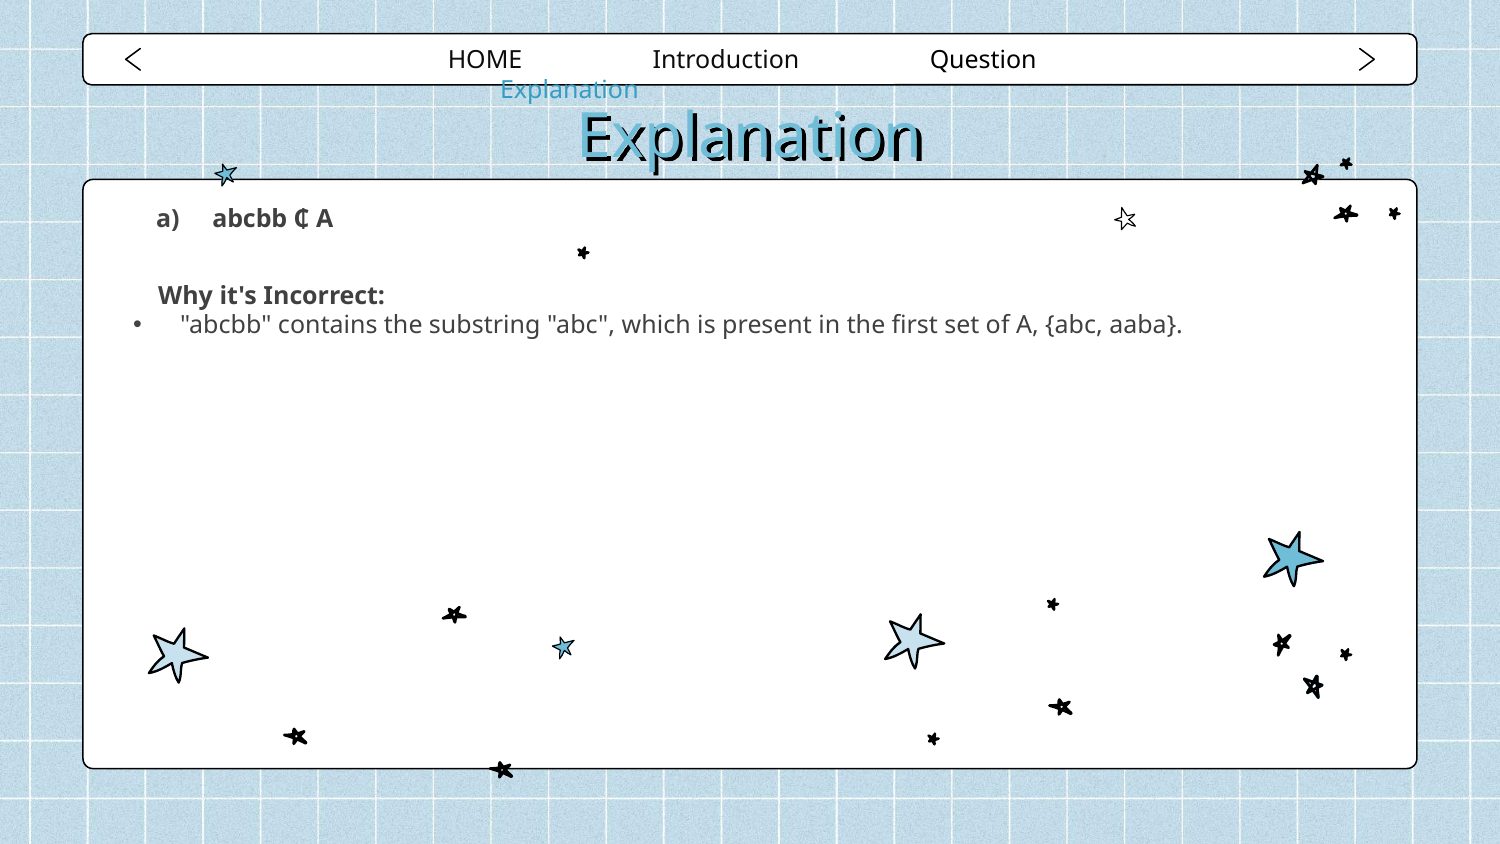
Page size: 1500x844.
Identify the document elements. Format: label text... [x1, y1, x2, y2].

text_box [488, 761, 514, 779]
text_box [927, 732, 940, 746]
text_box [1272, 633, 1353, 700]
picture [0, 0, 1500, 844]
title Explanation [118, 93, 1382, 172]
text_box [441, 606, 467, 624]
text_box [149, 624, 205, 689]
text_box [282, 727, 308, 746]
text_box [577, 246, 590, 260]
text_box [1112, 206, 1137, 230]
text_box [1301, 156, 1402, 223]
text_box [552, 634, 576, 659]
text_box [82, 33, 1417, 85]
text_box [885, 610, 941, 675]
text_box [214, 162, 238, 187]
text_box [1046, 597, 1060, 611]
list abcbb ₵ A Why it's Incorrect: "abcbb" contains the substring "abc", which is present in the first set of A, {abc, aaba}. [118, 187, 1382, 759]
text_box HOME Introduction Question Explanation [433, 35, 1125, 111]
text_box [1264, 528, 1320, 592]
text_box [1048, 698, 1073, 716]
